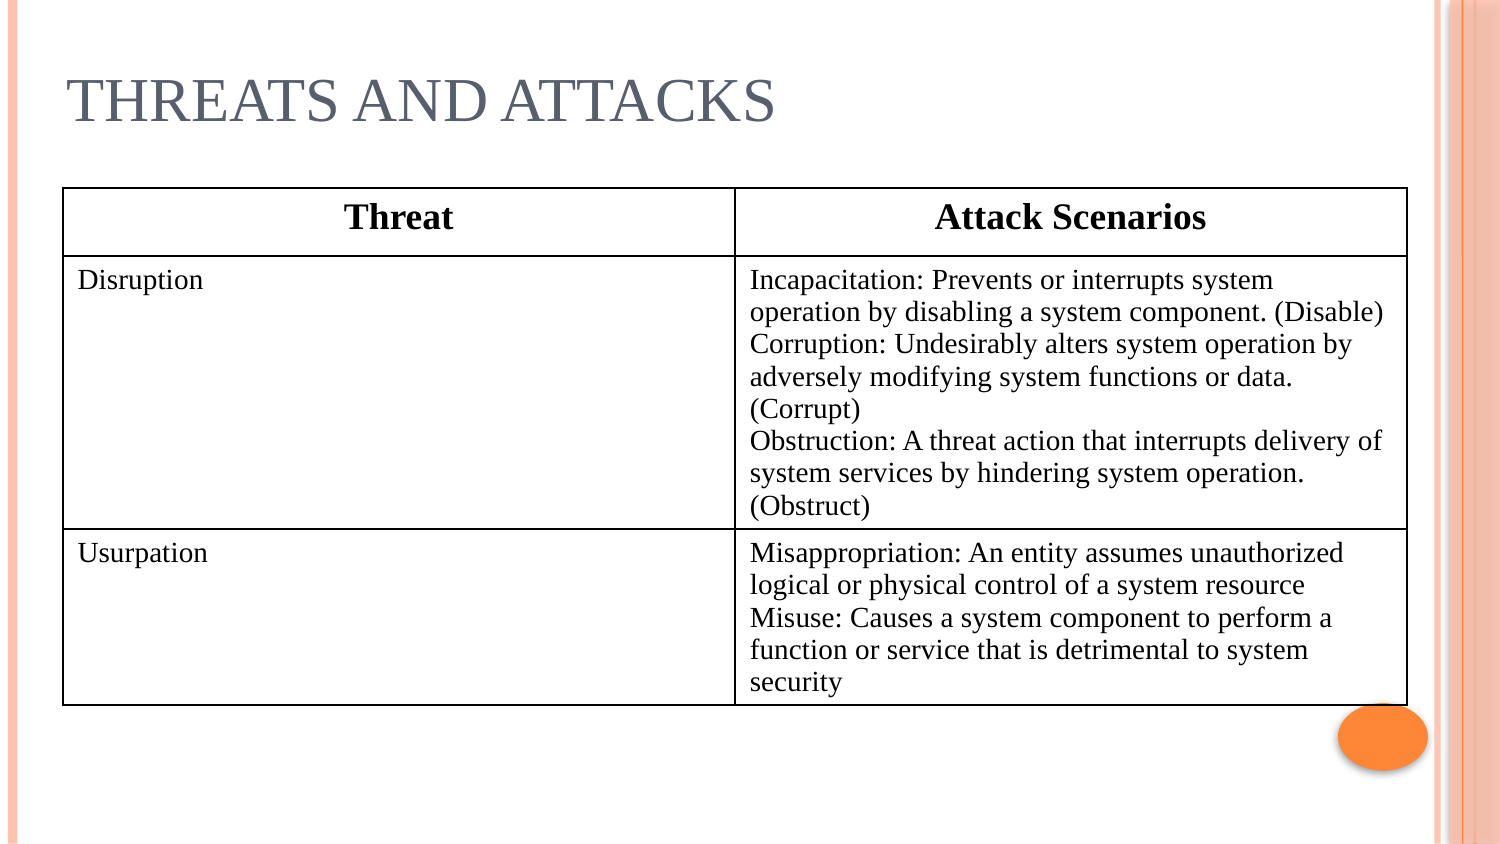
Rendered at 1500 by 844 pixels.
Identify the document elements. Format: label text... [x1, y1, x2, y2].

table_header Attack Scenarios [736, 189, 1406, 255]
table_cell Disruption [64, 257, 734, 528]
table_cell Usurpation [64, 530, 734, 704]
table_cell Misappropriation: An entity assumes unauthorized logical or physical control of a system resource Misuse: Causes a system component to perform a function or service that is detrimental to system security [736, 530, 1406, 704]
title Threats and Attacks [51, 43, 1449, 160]
table_cell Incapacitation: Prevents or interrupts system operation by disabling a system component. (Disable) Corruption: Undesirably alters system operation by adversely modifying system functions or data. (Corrupt) Obstruction: A threat action that interrupts delivery of system services by hindering system operation. (Obstruct) [736, 257, 1406, 528]
table_header Threat [64, 189, 734, 255]
